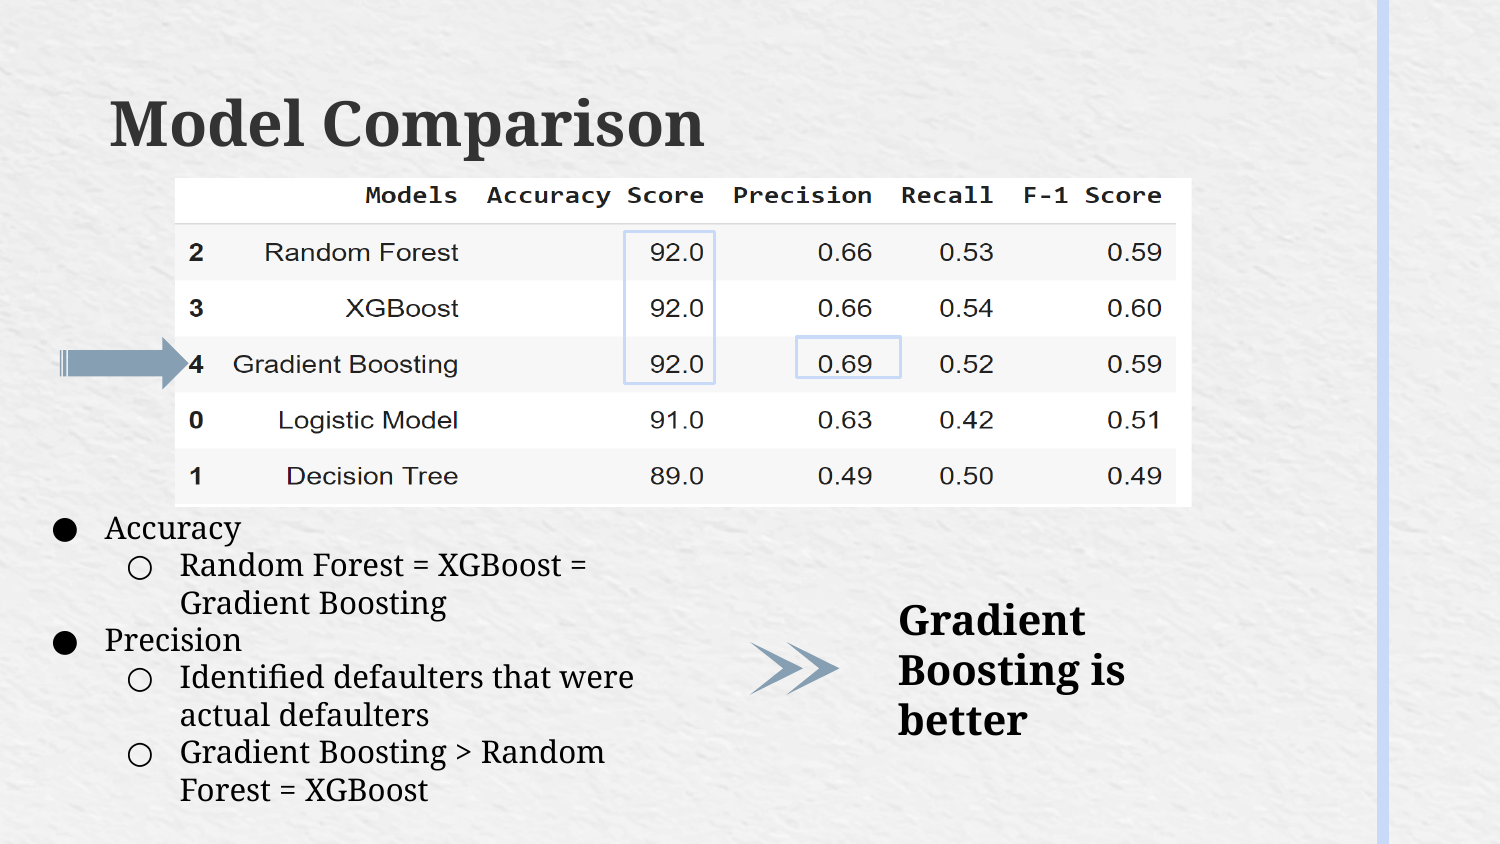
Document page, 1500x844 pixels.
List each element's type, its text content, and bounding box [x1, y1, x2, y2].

text_box Accuracy Random Forest = XGBoost = Gradient Boosting Precision Identified defaulters that were actual defaulters Gradient Boosting > Random Forest = XGBoost [14, 492, 715, 844]
text_box [63, 350, 67, 377]
text_box Gradient Boosting is better [807, 579, 1237, 758]
text_box [68, 336, 169, 390]
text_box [749, 641, 840, 695]
picture [174, 178, 1192, 507]
title Model Comparison [94, 68, 1359, 163]
